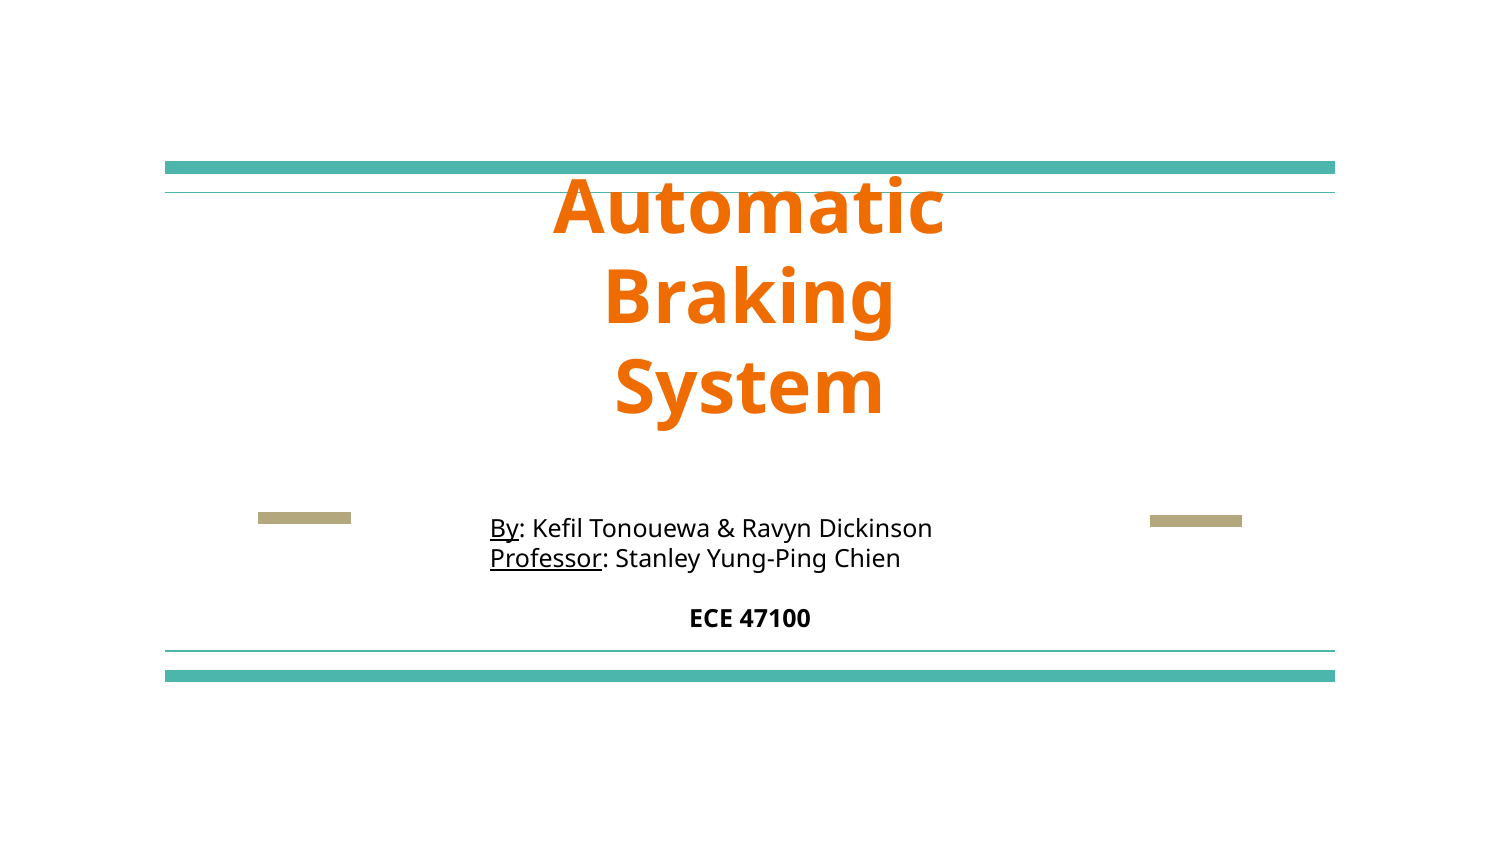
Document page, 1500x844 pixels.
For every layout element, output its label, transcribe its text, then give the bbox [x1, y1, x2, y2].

subtitle By: Kefil Tonouewa & Ravyn Dickinson Professor: Stanley Yung-Ping Chien ECE 47100 [475, 497, 1025, 639]
title Automatic Braking System [469, 191, 1031, 444]
